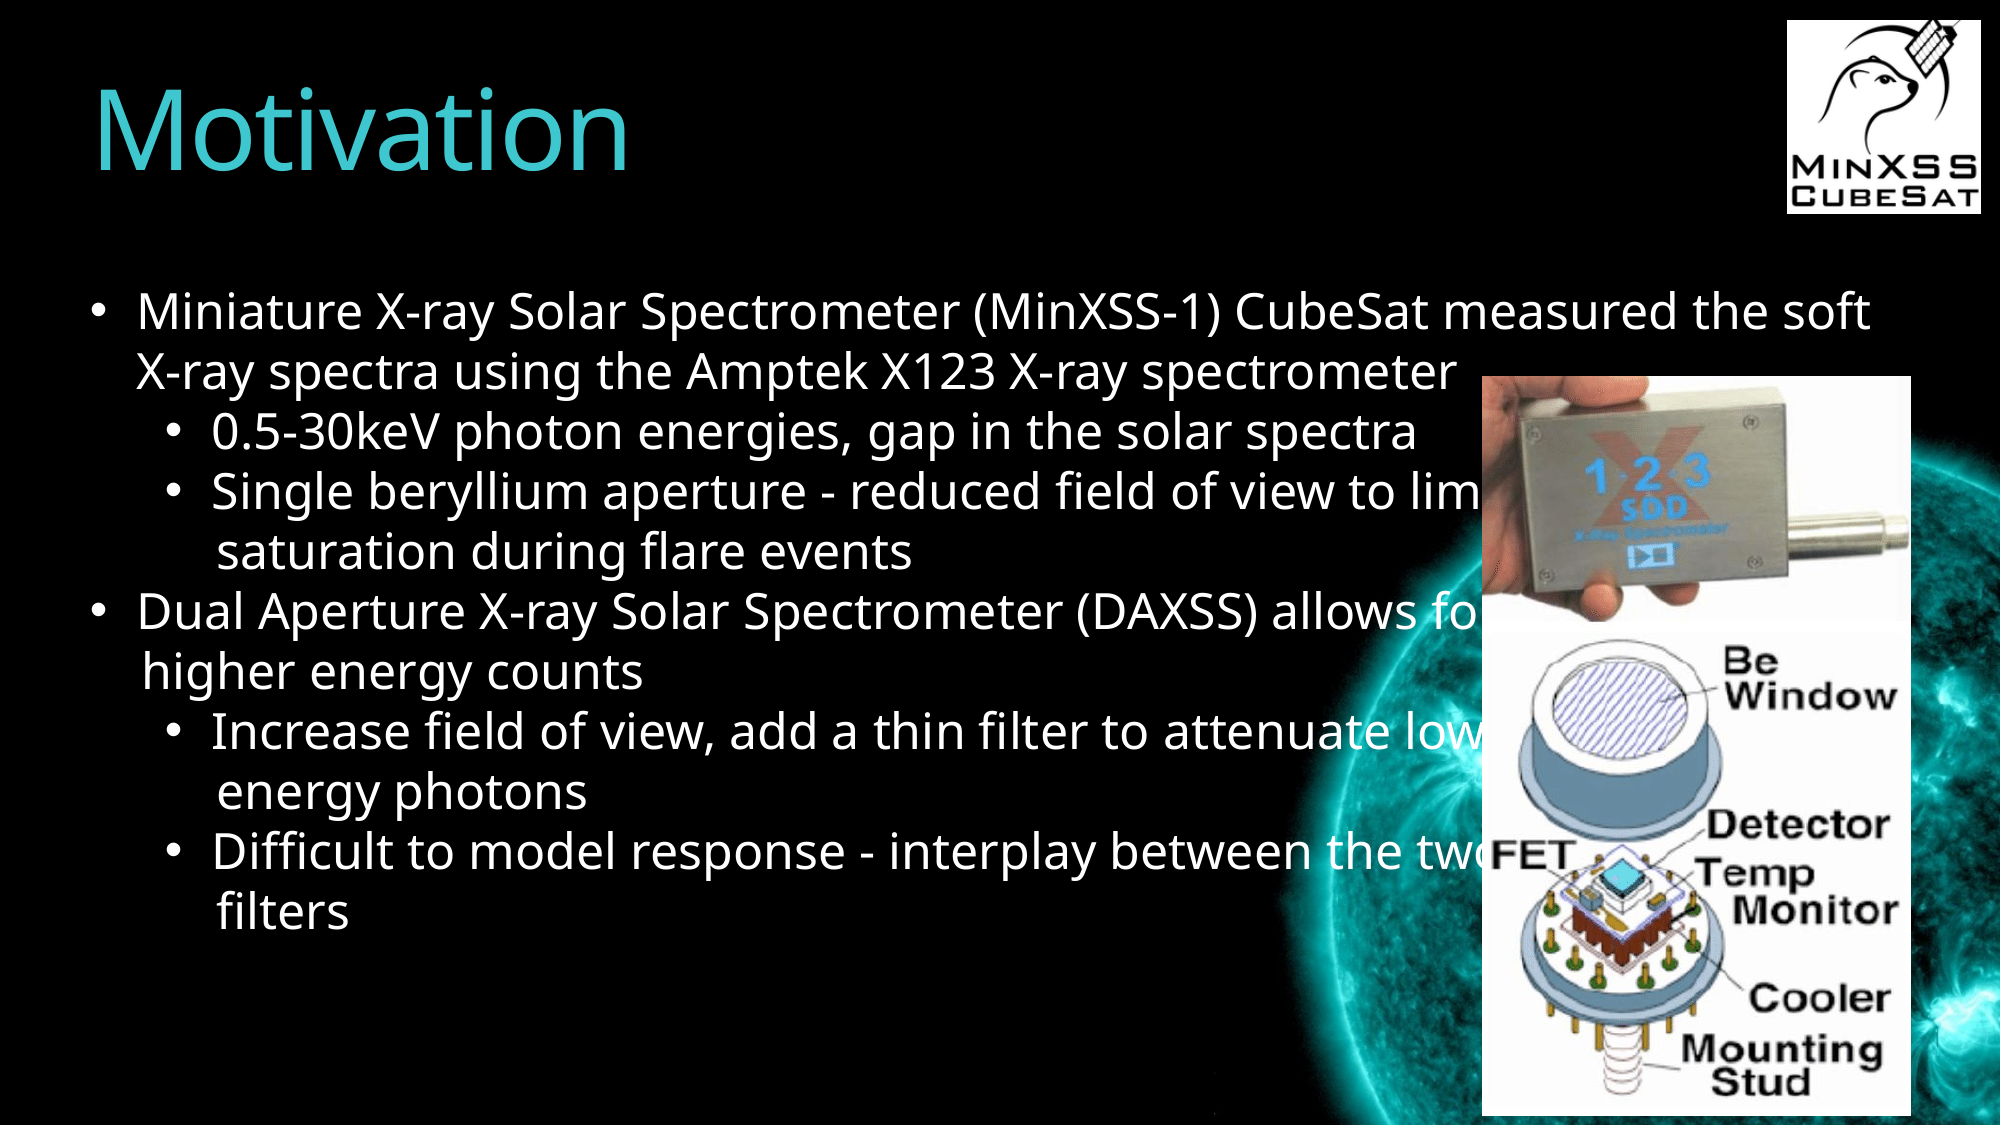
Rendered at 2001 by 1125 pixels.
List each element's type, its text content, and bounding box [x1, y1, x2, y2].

text_box Miniature X-ray Solar Spectrometer (MinXSS-1) CubeSat measured the soft X-ray spectra using the Amptek X123 X-ray spectrometer 0.5-30keV photon energies, gap in the solar spectra Single beryllium aperture - reduced field of view to limit saturation during flare events Dual Aperture X-ray Solar Spectrometer (DAXSS) allows for higher energy counts Increase field of view, add a thin filter to attenuate lower energy photons Difficult to model response - interplay between the two filters [75, 271, 1891, 947]
title Motivation [75, 0, 1843, 271]
picture [1481, 376, 1912, 1117]
picture [1786, 19, 1981, 214]
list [1214, 328, 2000, 1125]
